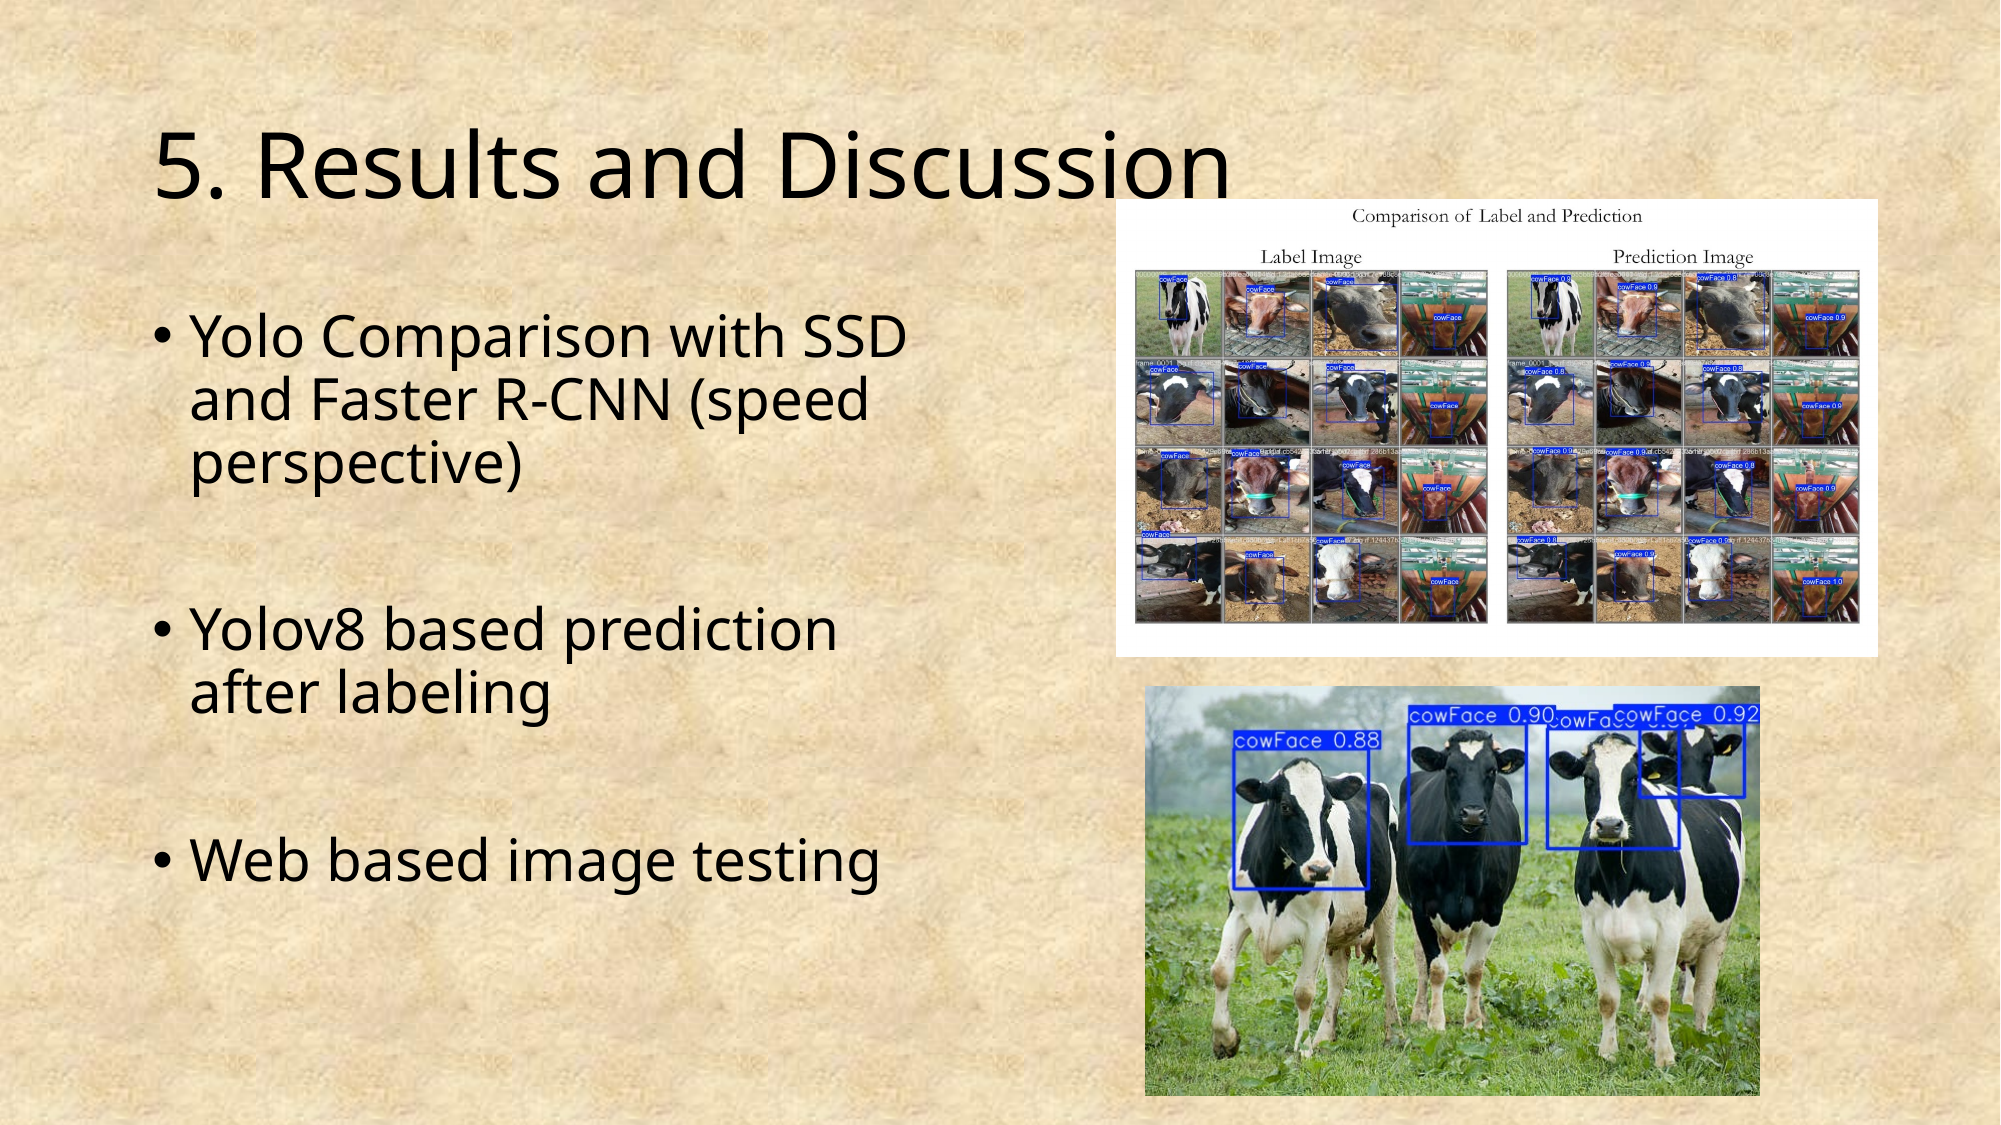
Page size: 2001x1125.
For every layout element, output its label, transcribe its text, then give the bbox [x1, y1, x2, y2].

list Yolo Comparison with SSD and Faster R-CNN (speed perspective) Yolov8 based prediction after labeling Web based image testing [137, 299, 988, 1014]
title 5. Results and Discussion [137, 59, 1863, 278]
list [1115, 198, 1879, 657]
picture [0, 0, 2001, 1125]
